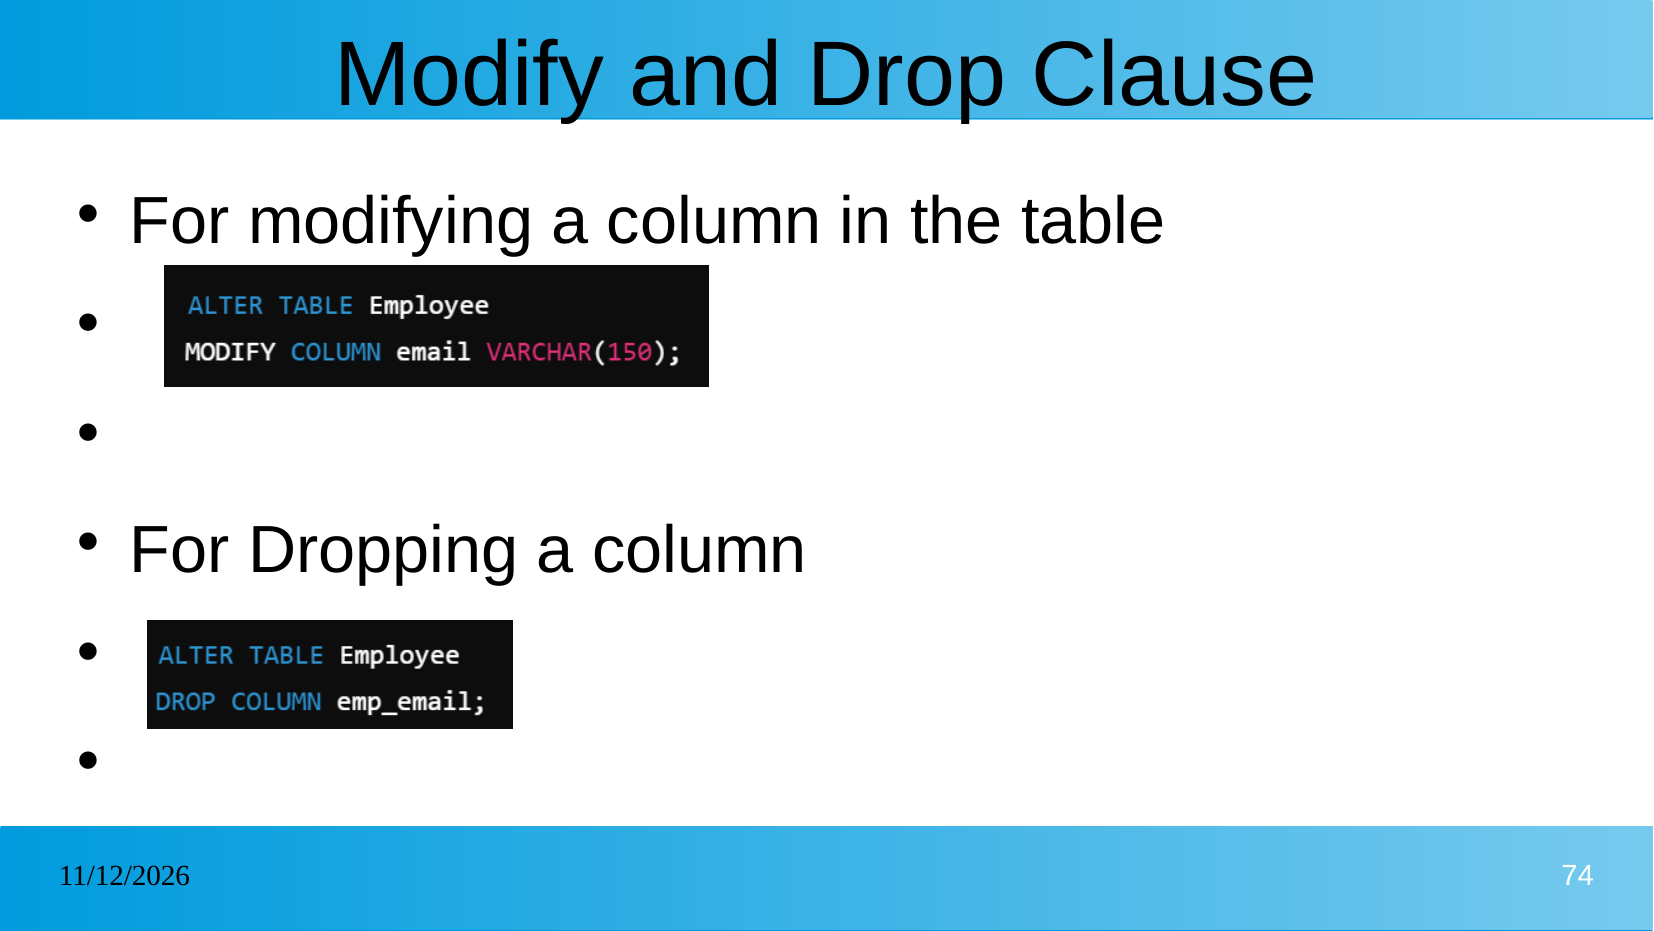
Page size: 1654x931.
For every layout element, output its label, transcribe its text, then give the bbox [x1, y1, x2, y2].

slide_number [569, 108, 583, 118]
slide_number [59, 856, 443, 915]
picture [147, 619, 513, 729]
list For modifying a column in the table For Dropping a column [59, 177, 1594, 768]
title Modify and Drop Clause [59, 29, 1594, 108]
slide_number 74 [1210, 856, 1594, 915]
picture [164, 265, 709, 387]
